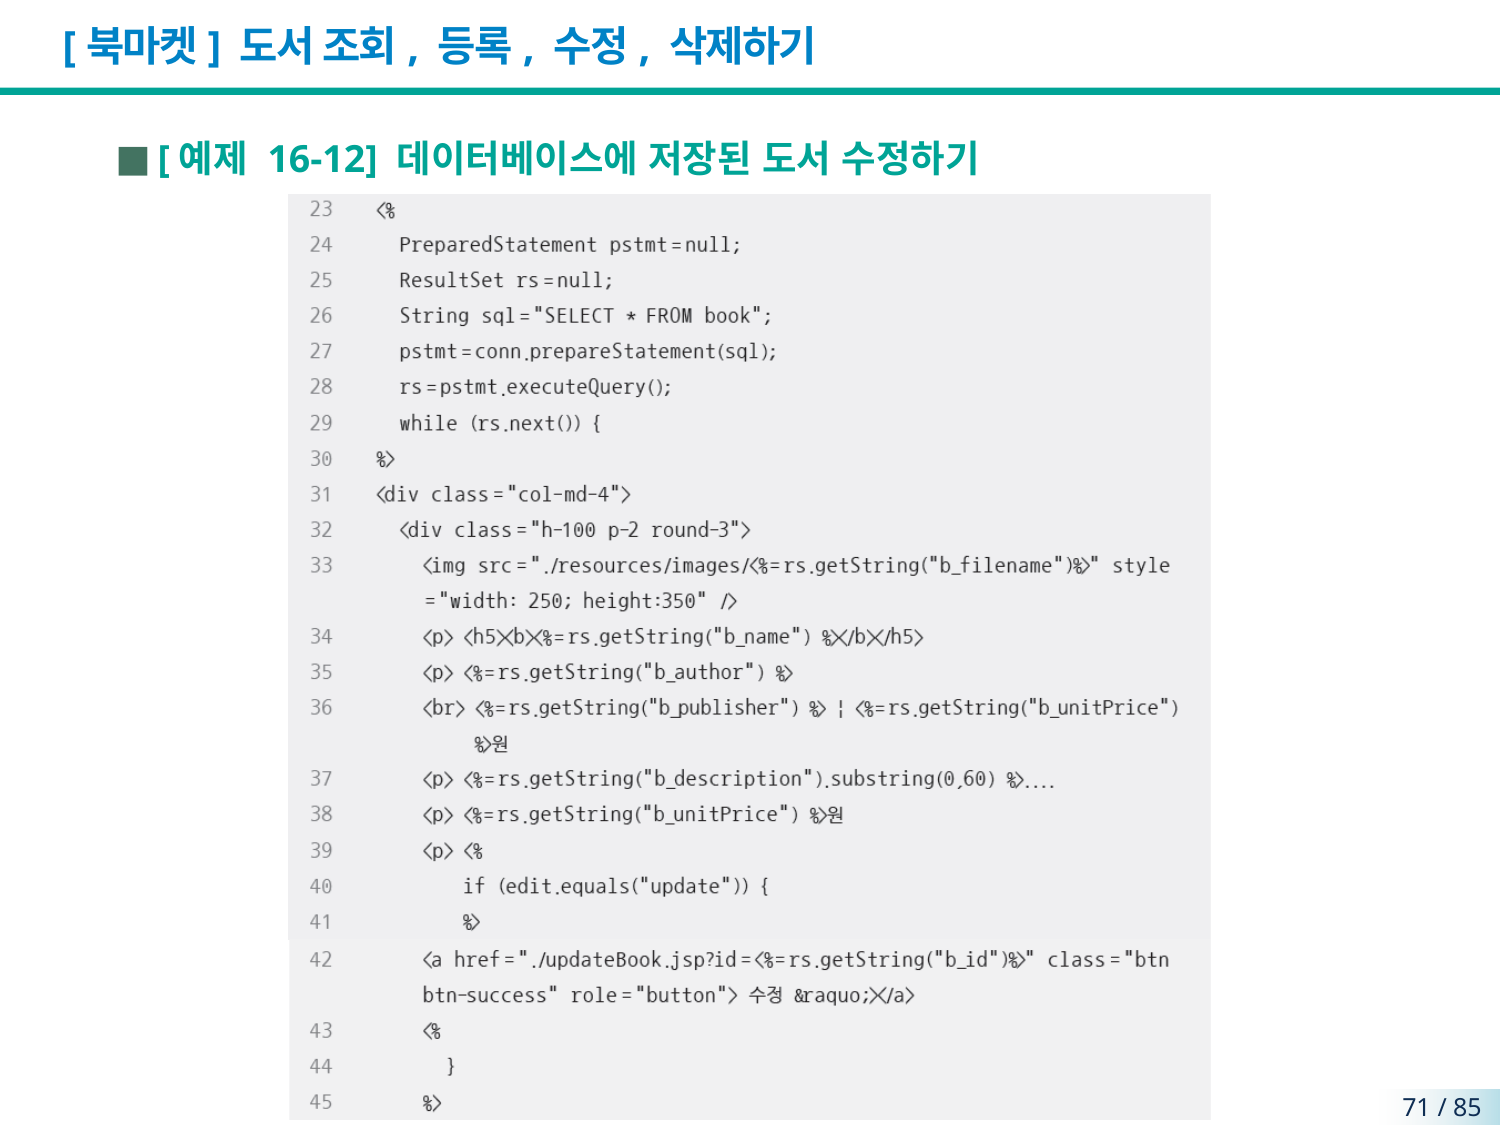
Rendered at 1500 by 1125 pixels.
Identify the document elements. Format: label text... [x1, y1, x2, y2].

title [북마켓] 도서 조회, 등록, 수정, 삭제하기 [47, 5, 1325, 84]
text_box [287, 193, 1213, 1120]
list [예제 16-12] 데이터베이스에 저장된 도서 수정하기 [100, 127, 1459, 1050]
